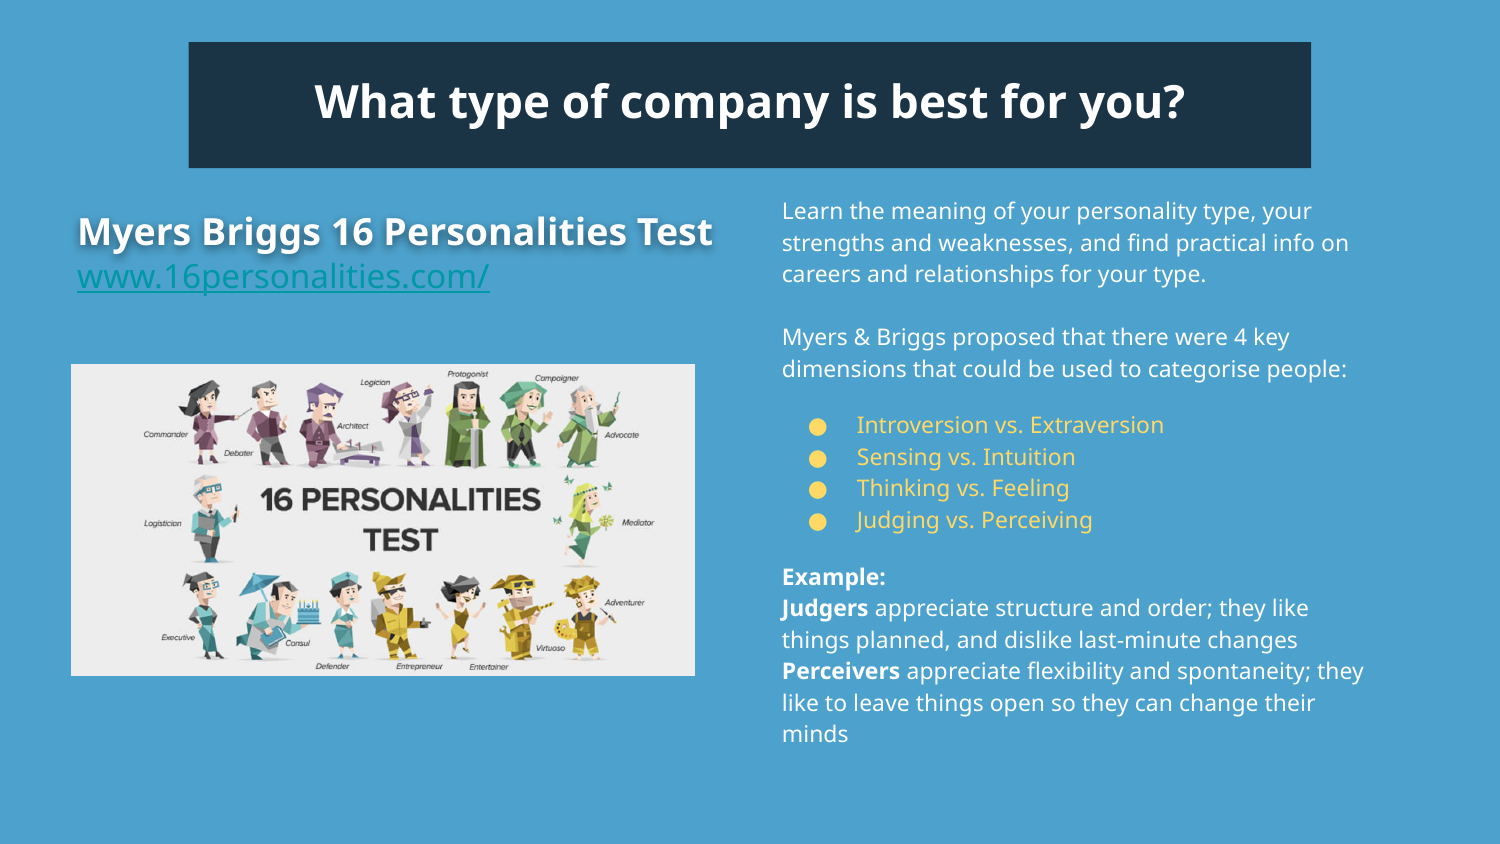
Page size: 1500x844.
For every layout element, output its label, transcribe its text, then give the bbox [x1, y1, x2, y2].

text_box Myers Briggs 16 Personalities Test [62, 192, 735, 251]
text_box What type of company is best for you? [235, 57, 1265, 137]
text_box Learn the meaning of your personality type, your strengths and weaknesses, and find practical info on careers and relationships for your type. Myers & Briggs proposed that there were 4 key dimensions that could be used to categorise people: Introversion vs. Extraversion Sensing vs. Intuition Thinking vs. Feeling Judging vs. Perceiving Example: Judgers appreciate structure and order; they like things planned, and dislike last-minute changes Perceivers appreciate flexibility and spontaneity; they like to leave things open so they can change their minds [766, 177, 1391, 785]
text_box [188, 42, 1312, 169]
text_box www.16personalities.com/ [62, 192, 766, 702]
picture [70, 363, 695, 677]
